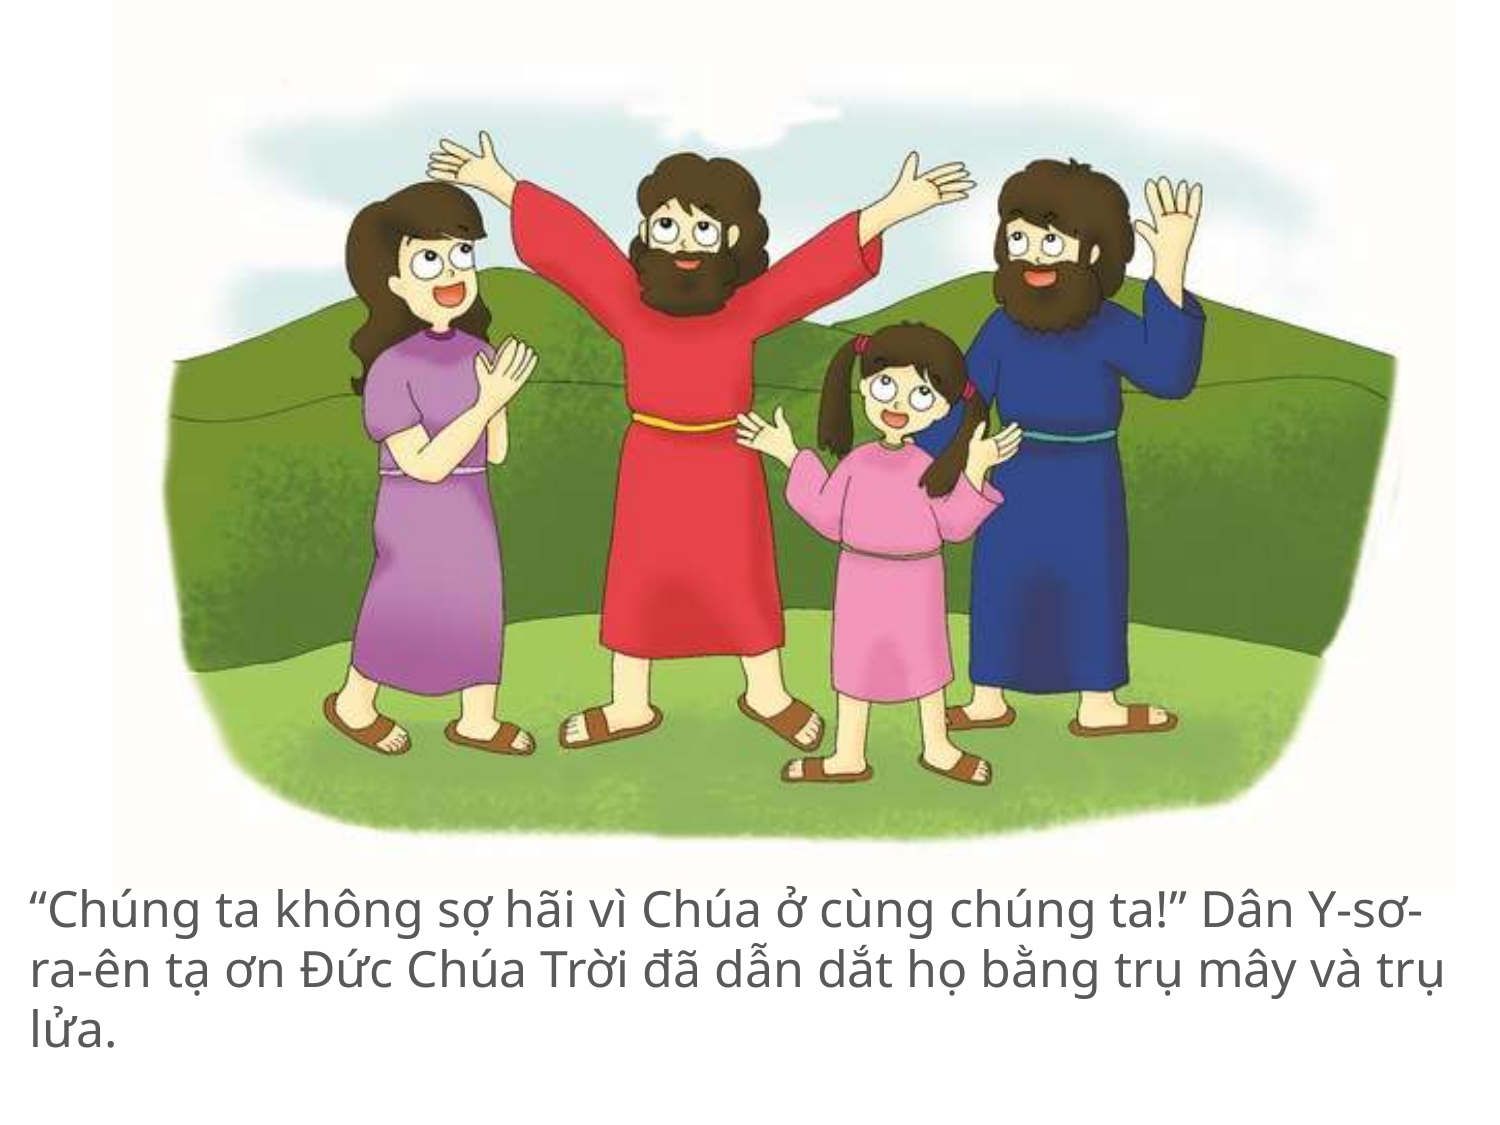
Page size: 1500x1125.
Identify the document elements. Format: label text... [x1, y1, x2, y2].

text_box “Chúng ta không sợ hãi vì Chúa ở cùng chúng ta!” Dân Y-sơ-ra-ên tạ ơn Đức Chúa Trời đã dẫn dắt họ bằng trụ mây và trụ lửa. [14, 869, 1486, 1065]
picture [111, 0, 1455, 894]
